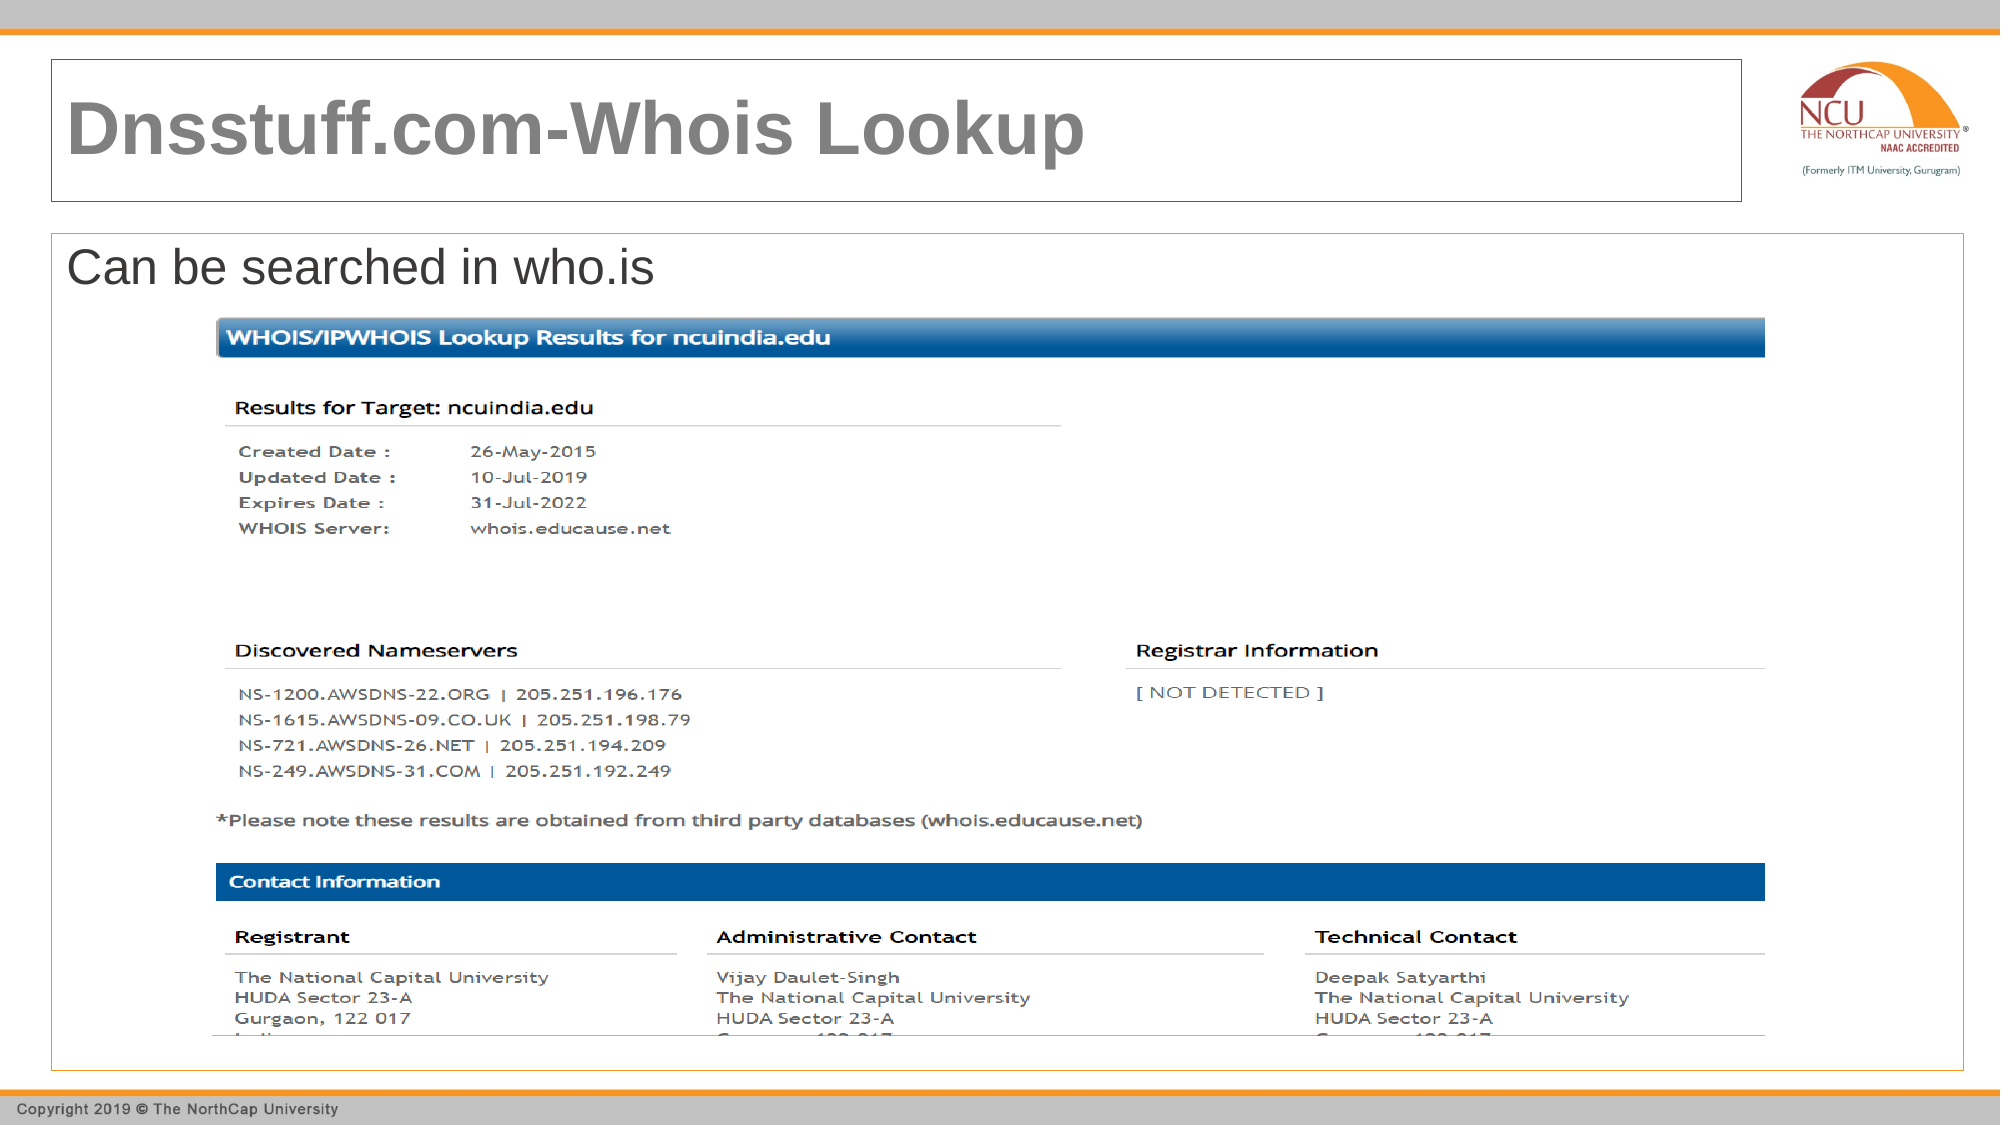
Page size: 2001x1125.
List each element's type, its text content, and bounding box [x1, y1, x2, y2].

title Dnsstuff.com-Whois Lookup [51, 59, 1742, 202]
picture [0, 0, 2000, 1125]
list Can be searched in who.is [51, 233, 1964, 1071]
